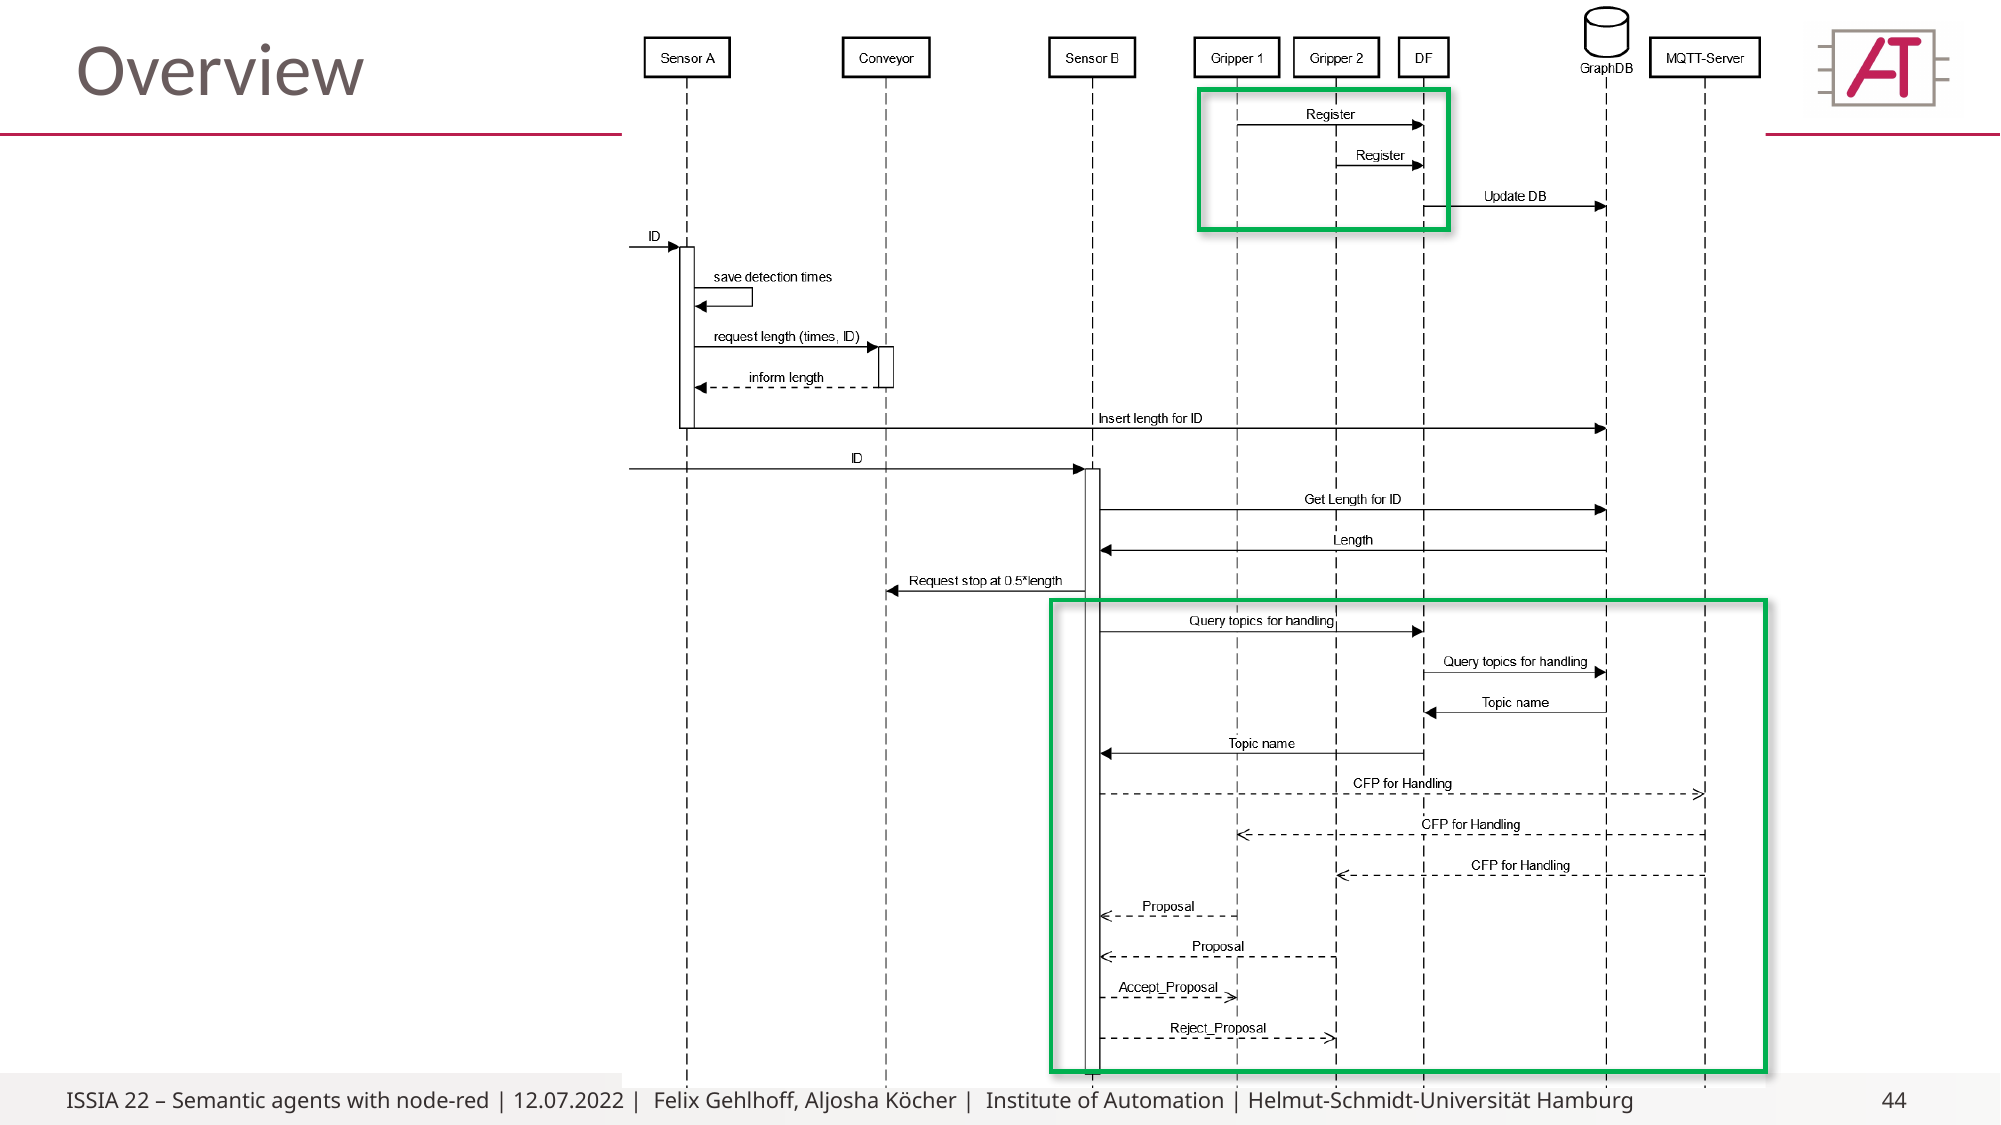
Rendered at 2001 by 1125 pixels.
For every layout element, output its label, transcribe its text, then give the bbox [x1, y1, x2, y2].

picture [1803, 21, 1964, 118]
title Overview [61, 14, 621, 129]
picture [621, 0, 1766, 1088]
